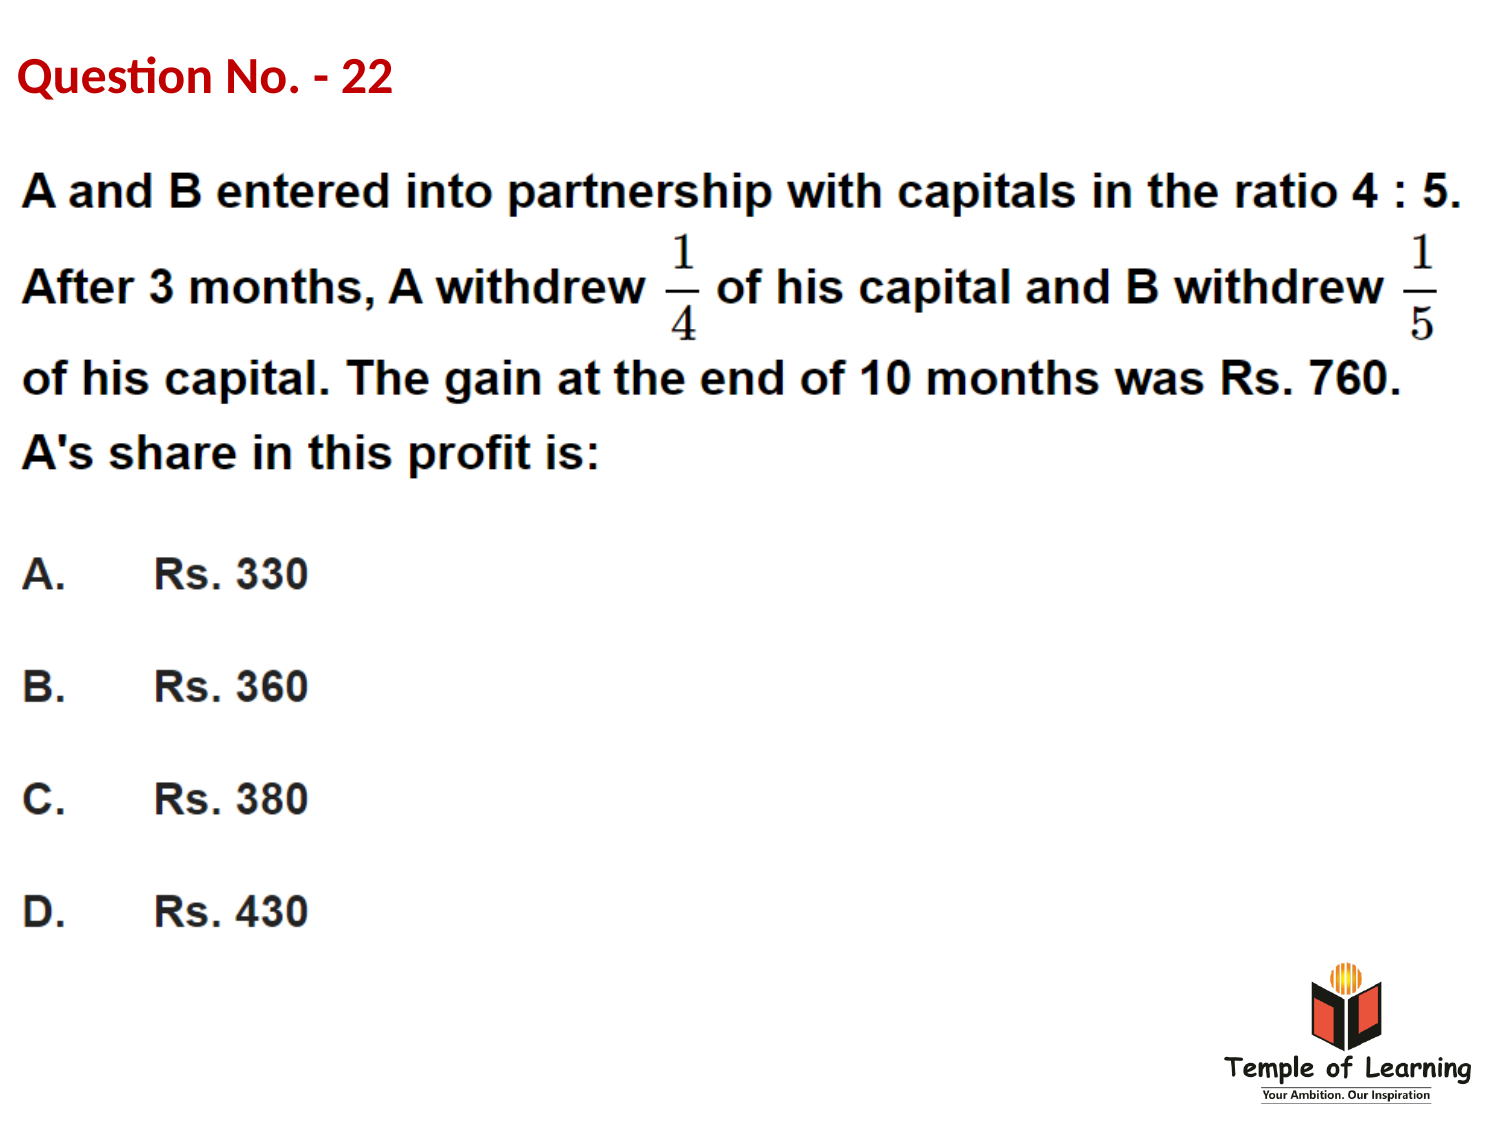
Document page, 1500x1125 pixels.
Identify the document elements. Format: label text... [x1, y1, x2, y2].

picture [12, 140, 1476, 951]
picture [1224, 962, 1471, 1104]
text_box Question No. - 22 [2, 34, 409, 112]
